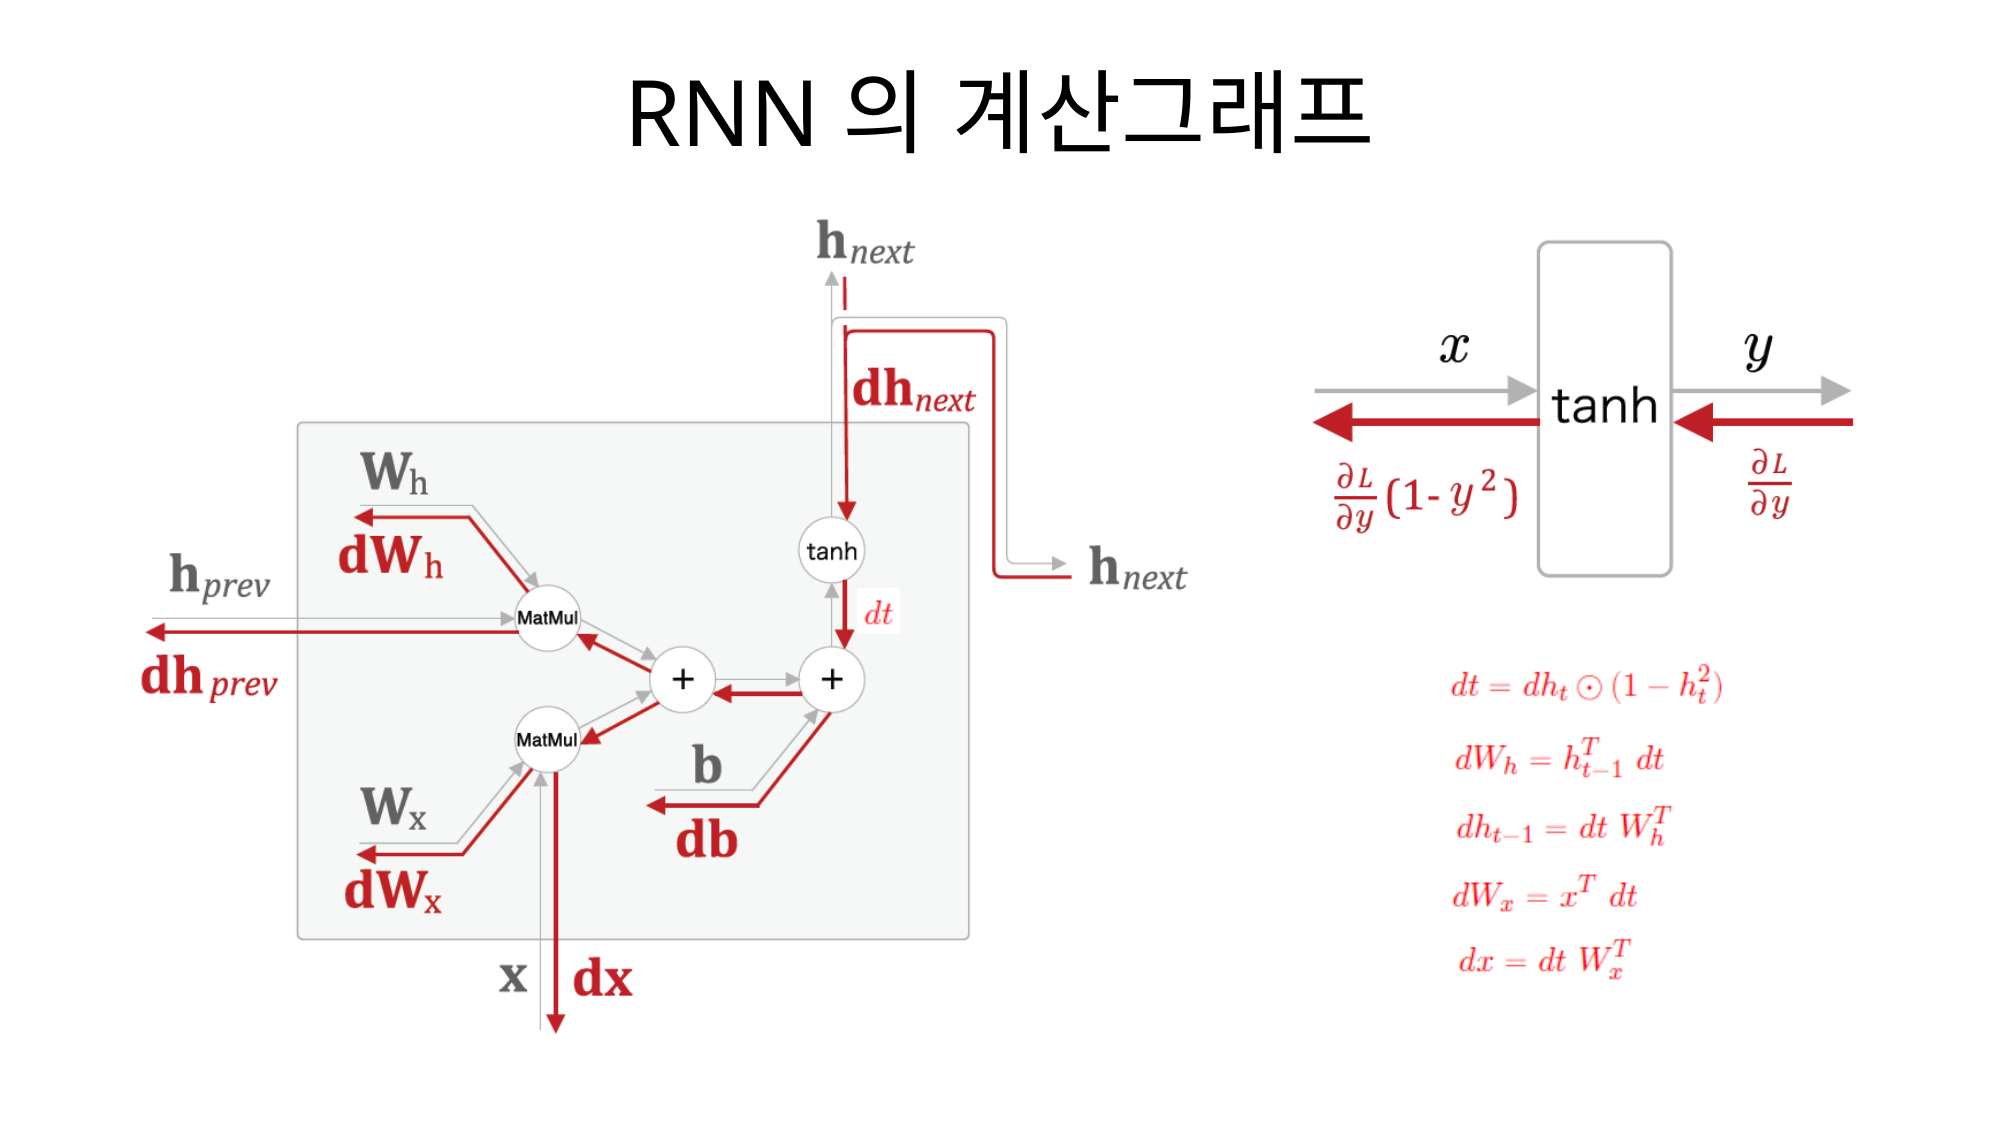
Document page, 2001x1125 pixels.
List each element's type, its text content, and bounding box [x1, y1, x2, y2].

picture [137, 203, 1196, 1043]
picture [1439, 658, 1731, 712]
picture [1451, 728, 1670, 784]
text_box RNN의 계산그래프 [137, 59, 1863, 278]
picture [1451, 870, 1646, 918]
picture [1458, 933, 1640, 986]
picture [1451, 800, 1679, 854]
picture [1306, 230, 1863, 587]
